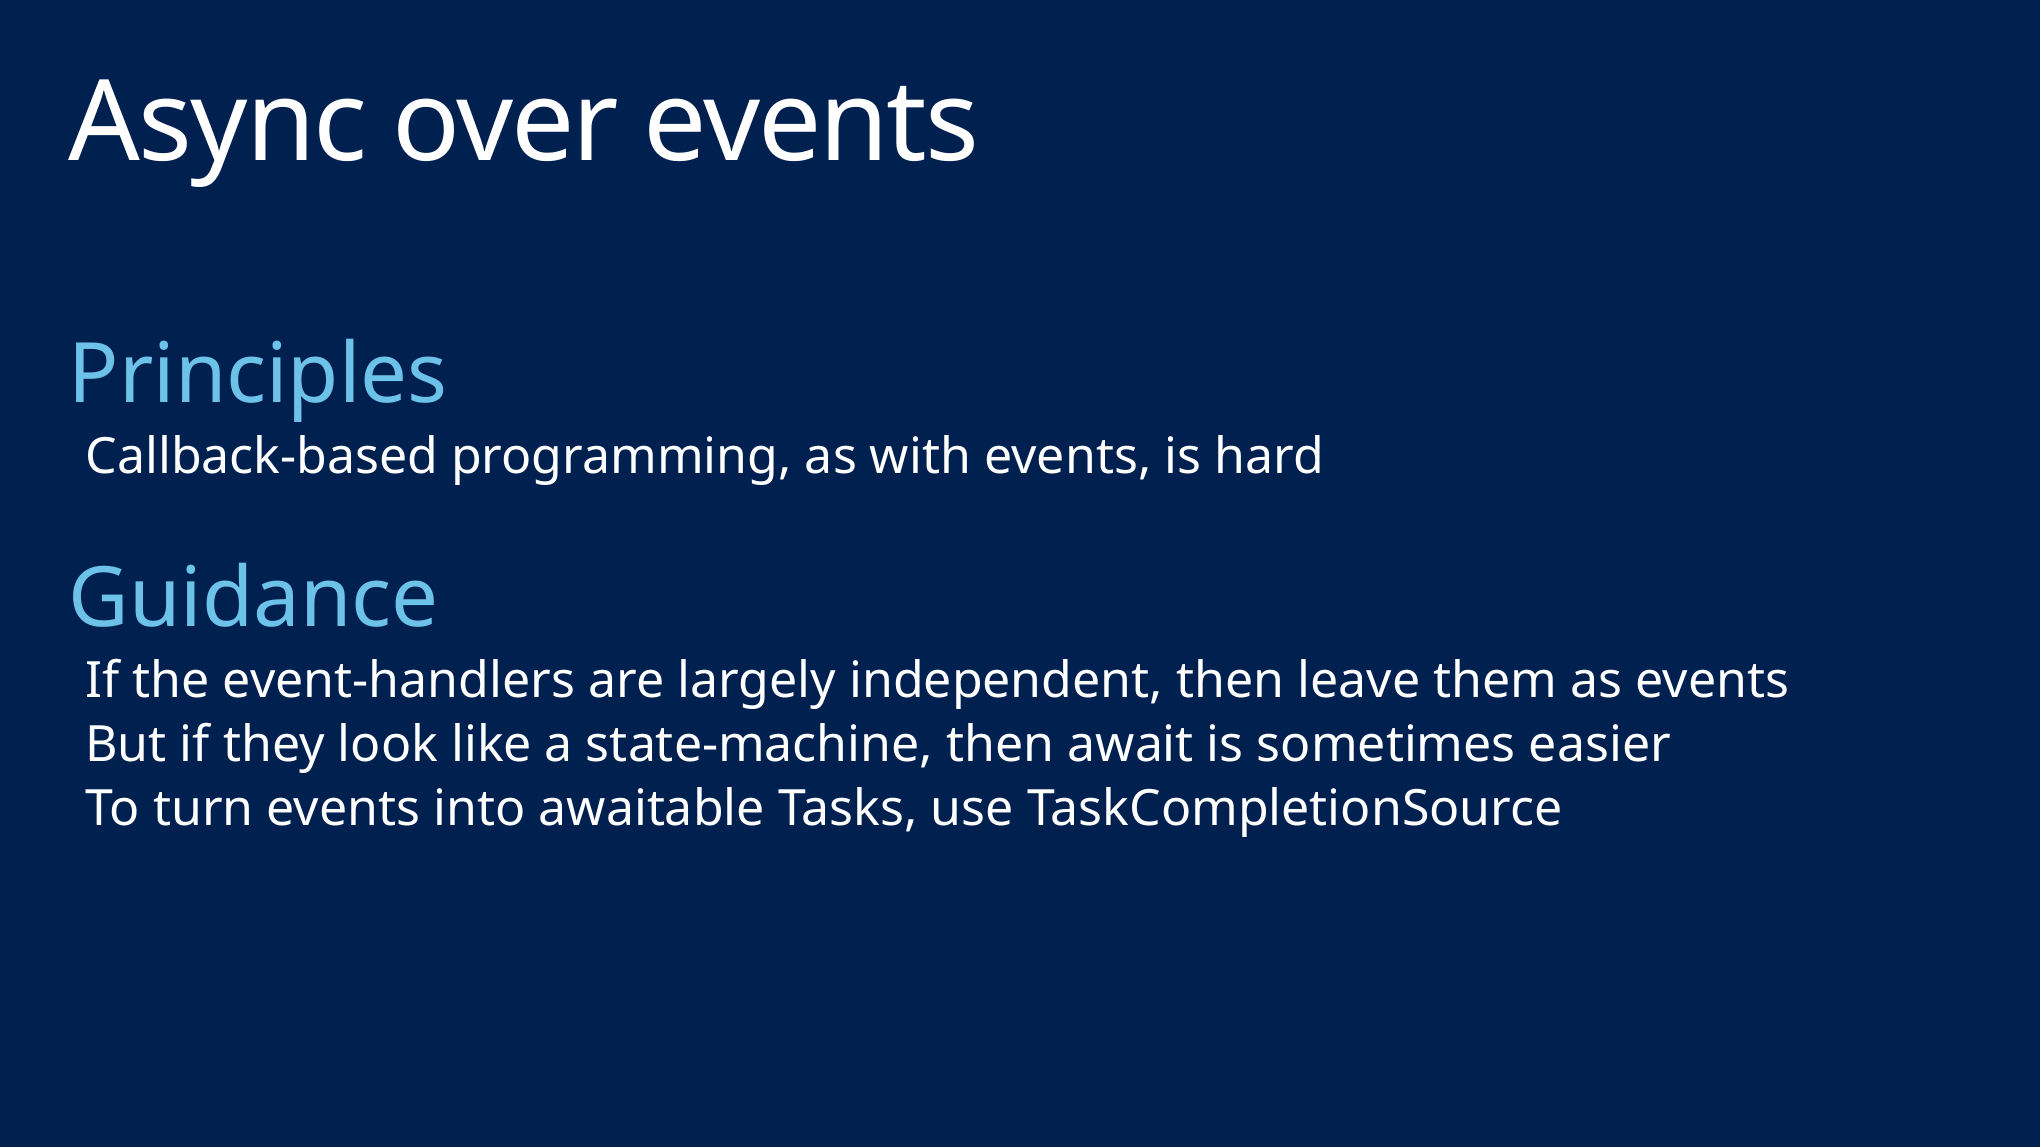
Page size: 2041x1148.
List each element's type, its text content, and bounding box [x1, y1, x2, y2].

title Async over events [45, 48, 1996, 198]
list Principles Callback-based programming, as with events, is hard Guidance If the event-handlers are largely independent, then leave them as events But if they look like a state-machine, then await is sometimes easier To turn events into awaitable Tasks, use TaskCompletionSource [45, 198, 1996, 876]
